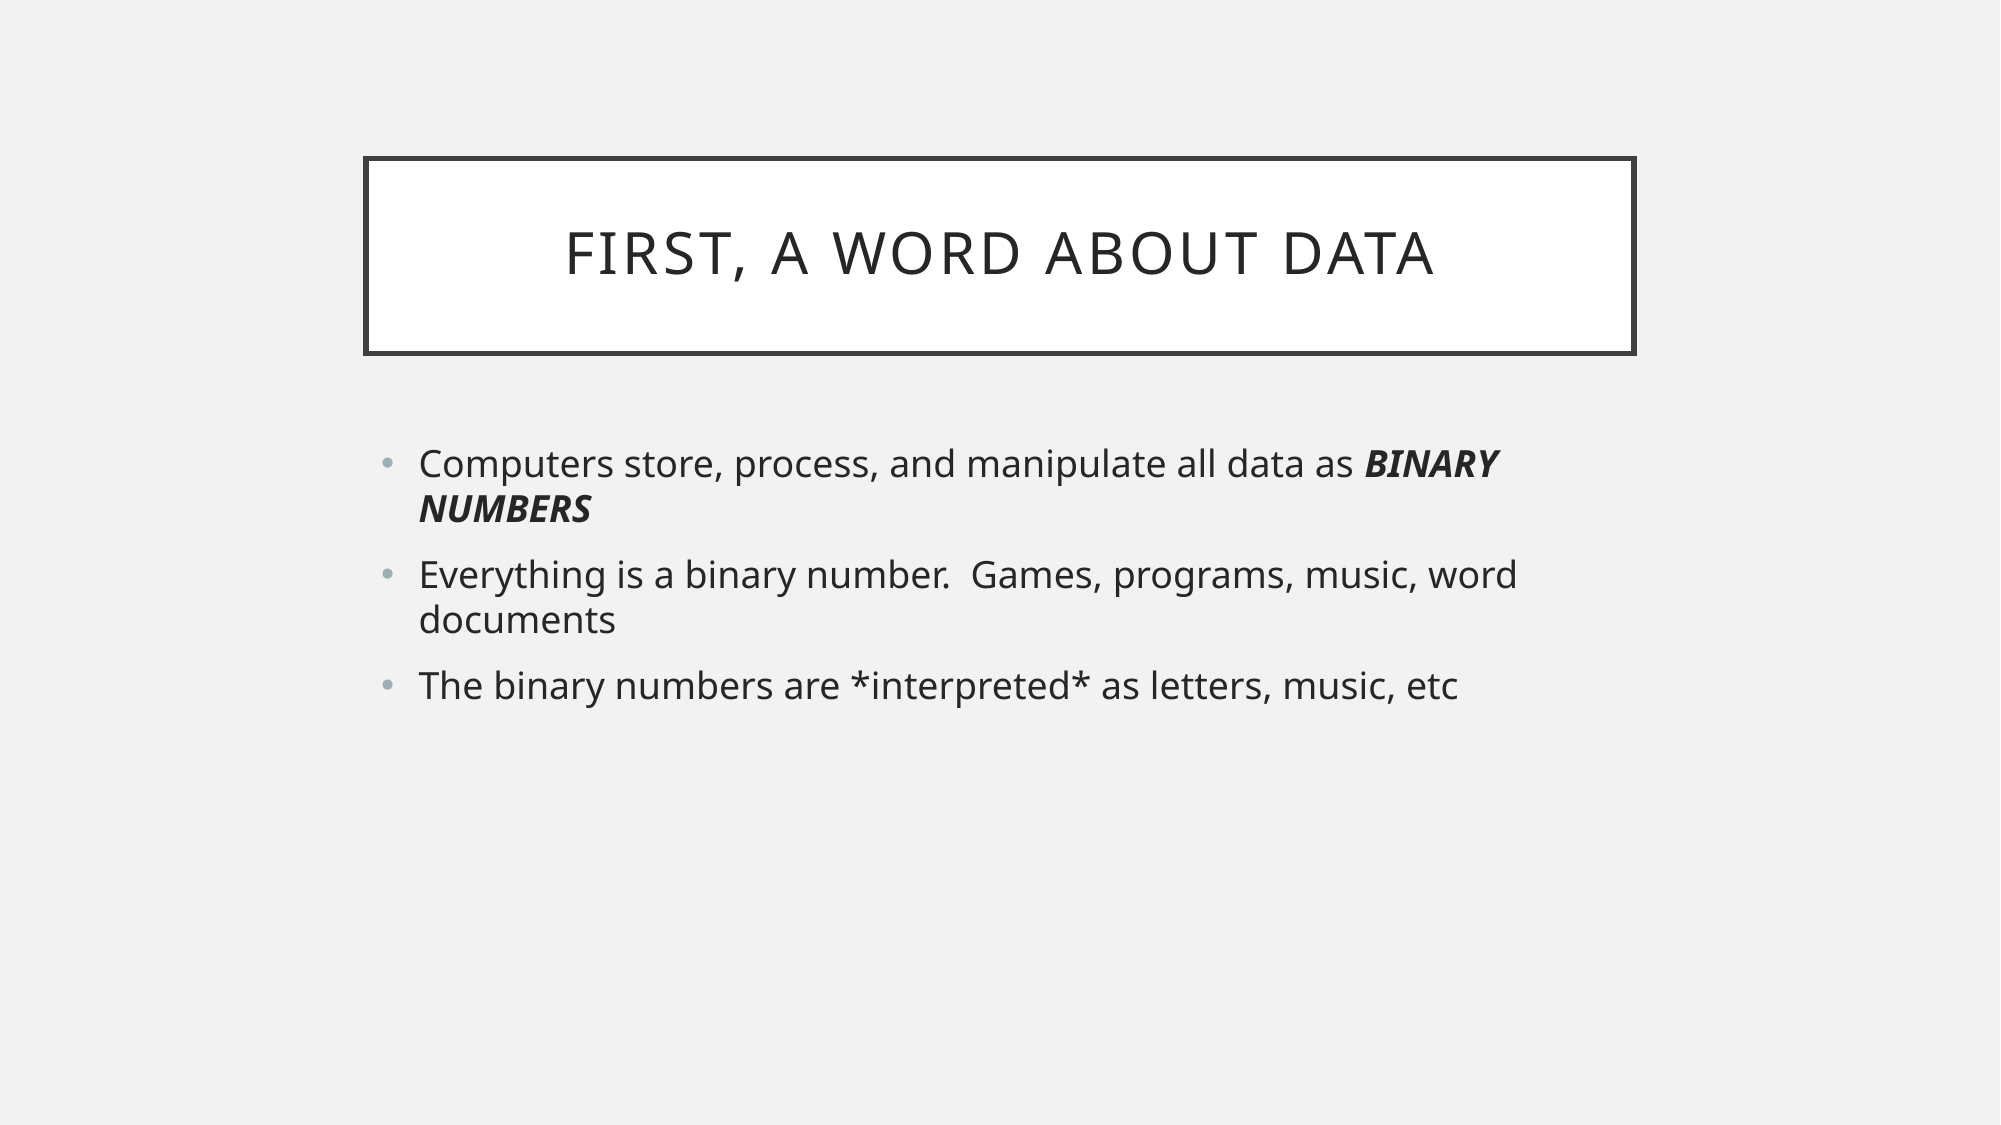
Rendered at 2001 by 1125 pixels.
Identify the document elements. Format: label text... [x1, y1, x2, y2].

title First, a Word About Data [363, 156, 1637, 356]
list Computers store, process, and manipulate all data as BINARY NUMBERS Everything is a binary number. Games, programs, music, word documents The binary numbers are *interpreted* as letters, music, etc [366, 432, 1634, 942]
